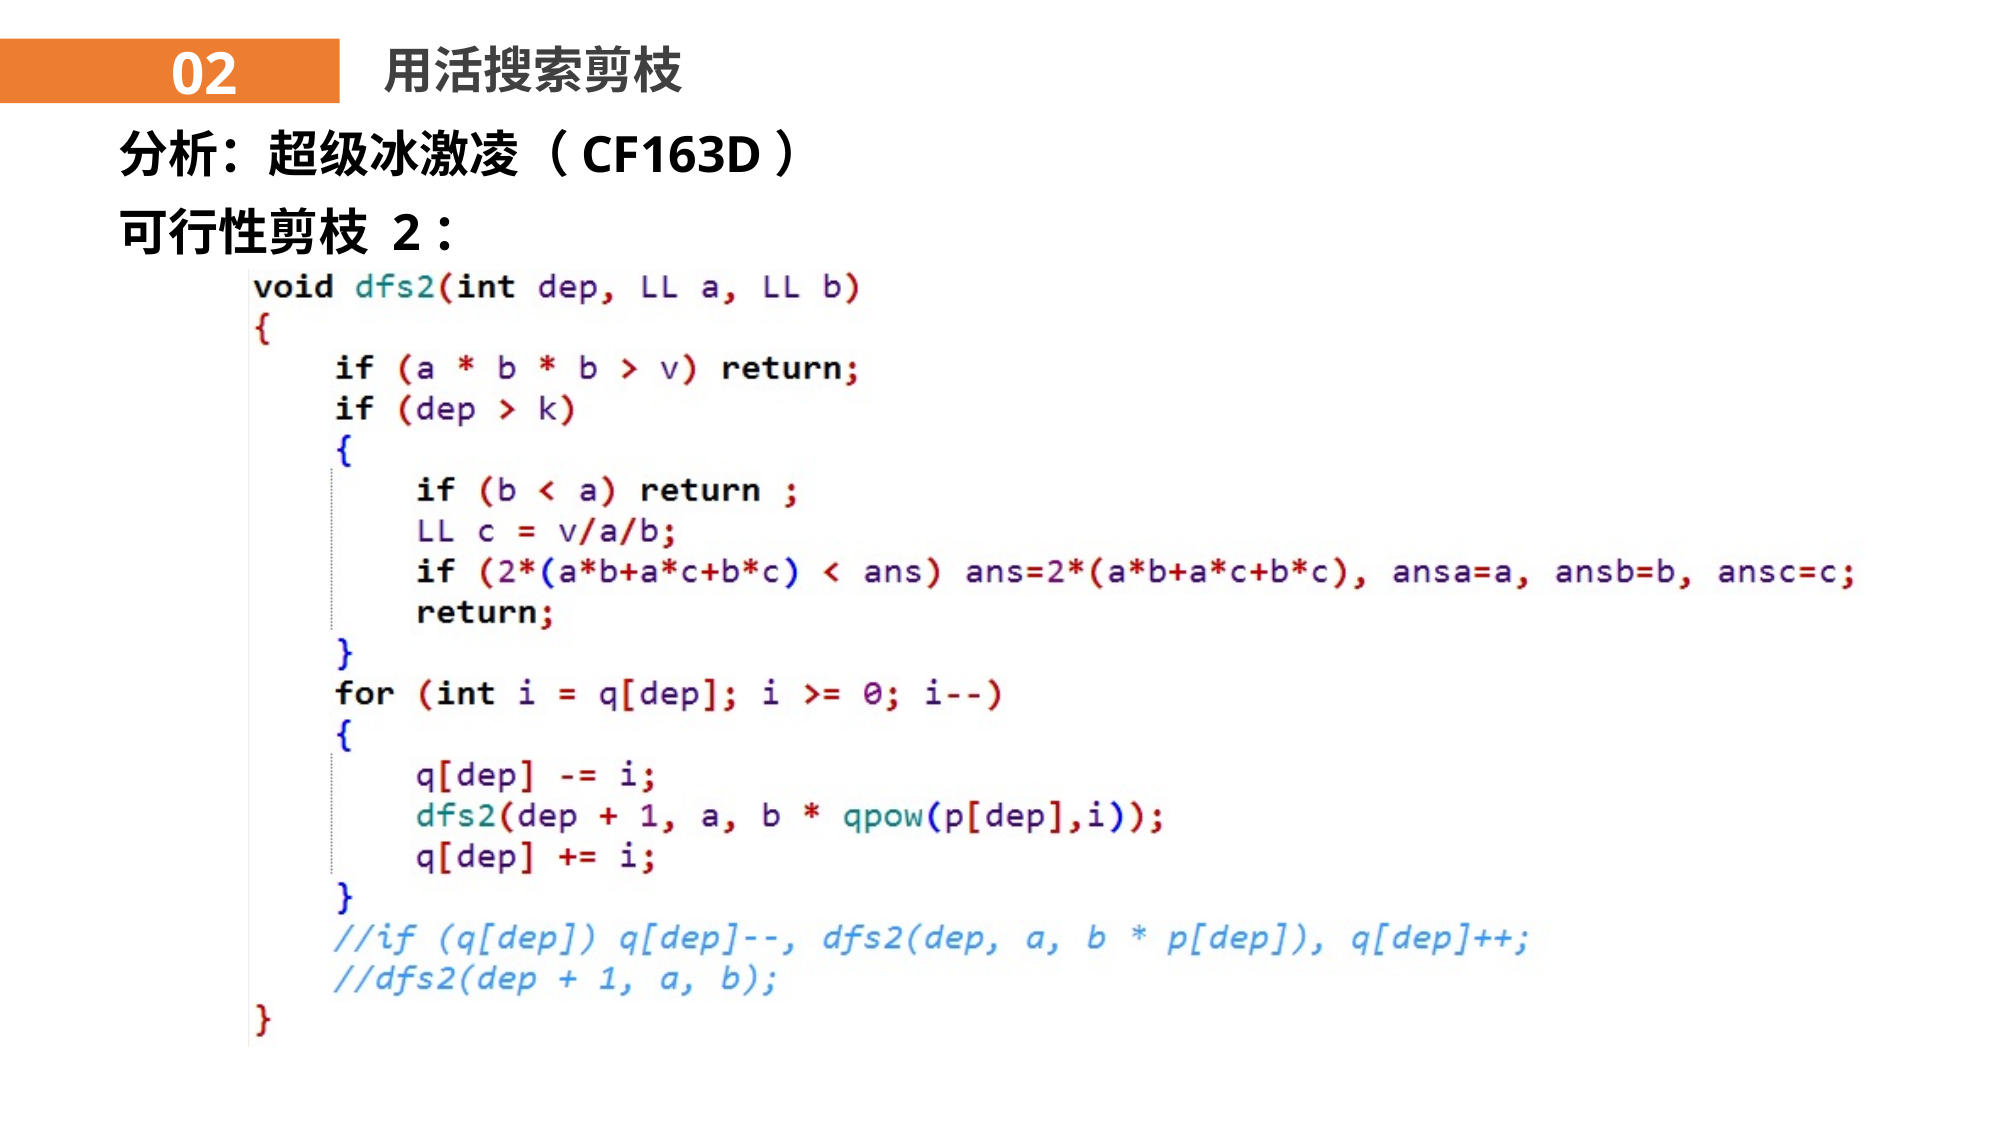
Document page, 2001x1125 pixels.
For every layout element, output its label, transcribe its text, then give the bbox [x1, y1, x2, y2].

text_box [0, 31, 1127, 107]
text_box 分析：超级冰激凌（CF163D） 可行性剪枝 2： [104, 97, 1922, 269]
picture [248, 269, 1866, 1047]
